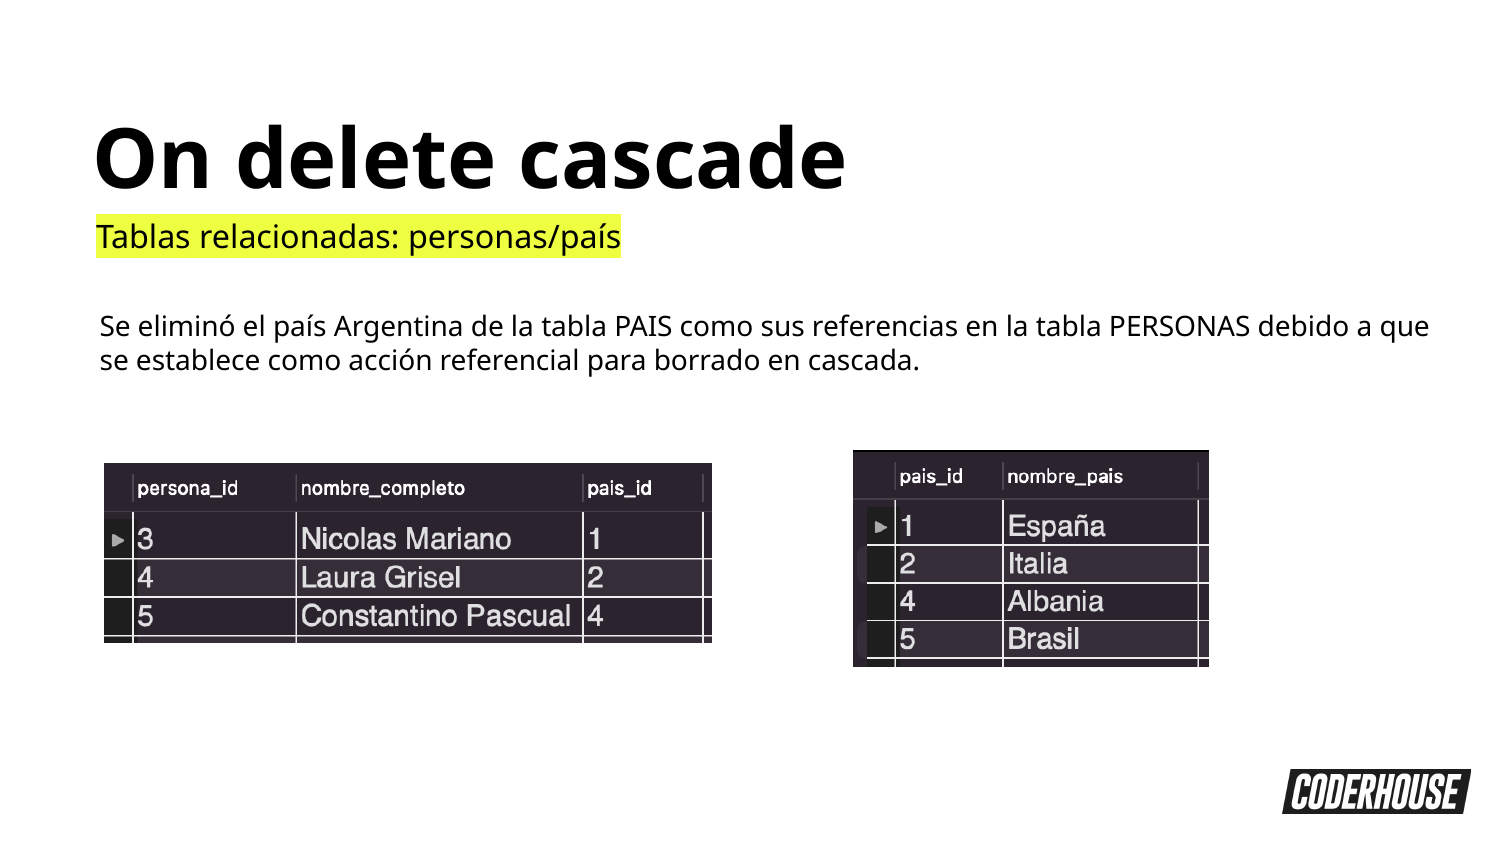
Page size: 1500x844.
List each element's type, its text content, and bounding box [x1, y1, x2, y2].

text_box Se eliminó el país Argentina de la tabla PAIS como sus referencias en la tabla PERSONAS debido a que se establece como acción referencial para borrado en cascada. [84, 293, 1466, 380]
text_box On delete cascade [77, 101, 1414, 222]
picture [853, 450, 1209, 667]
text_box Tablas relacionadas: personas/país [81, 200, 1332, 270]
picture [1281, 769, 1471, 814]
picture [104, 463, 712, 643]
